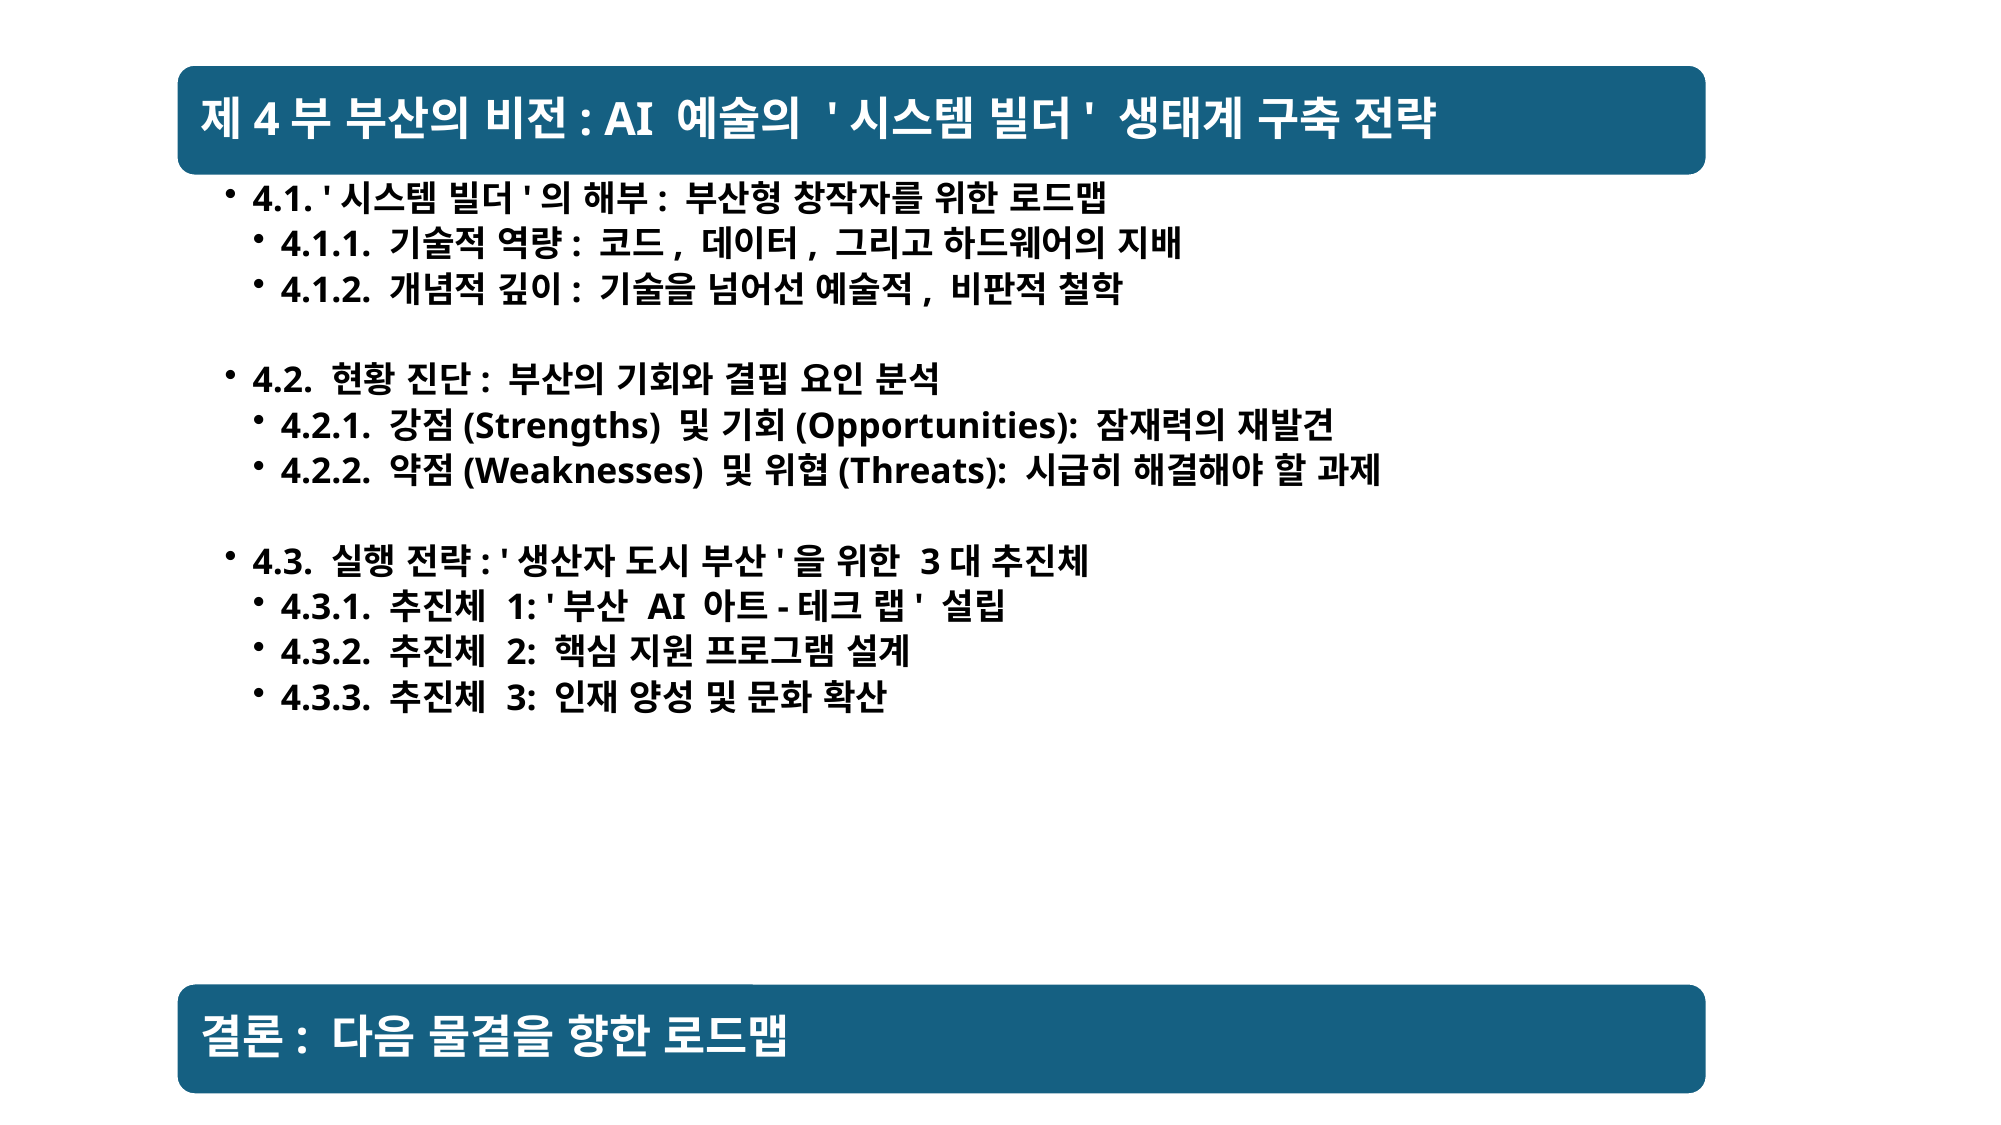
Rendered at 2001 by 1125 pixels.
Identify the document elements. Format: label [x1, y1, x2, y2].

text_box [175, 49, 1708, 1110]
